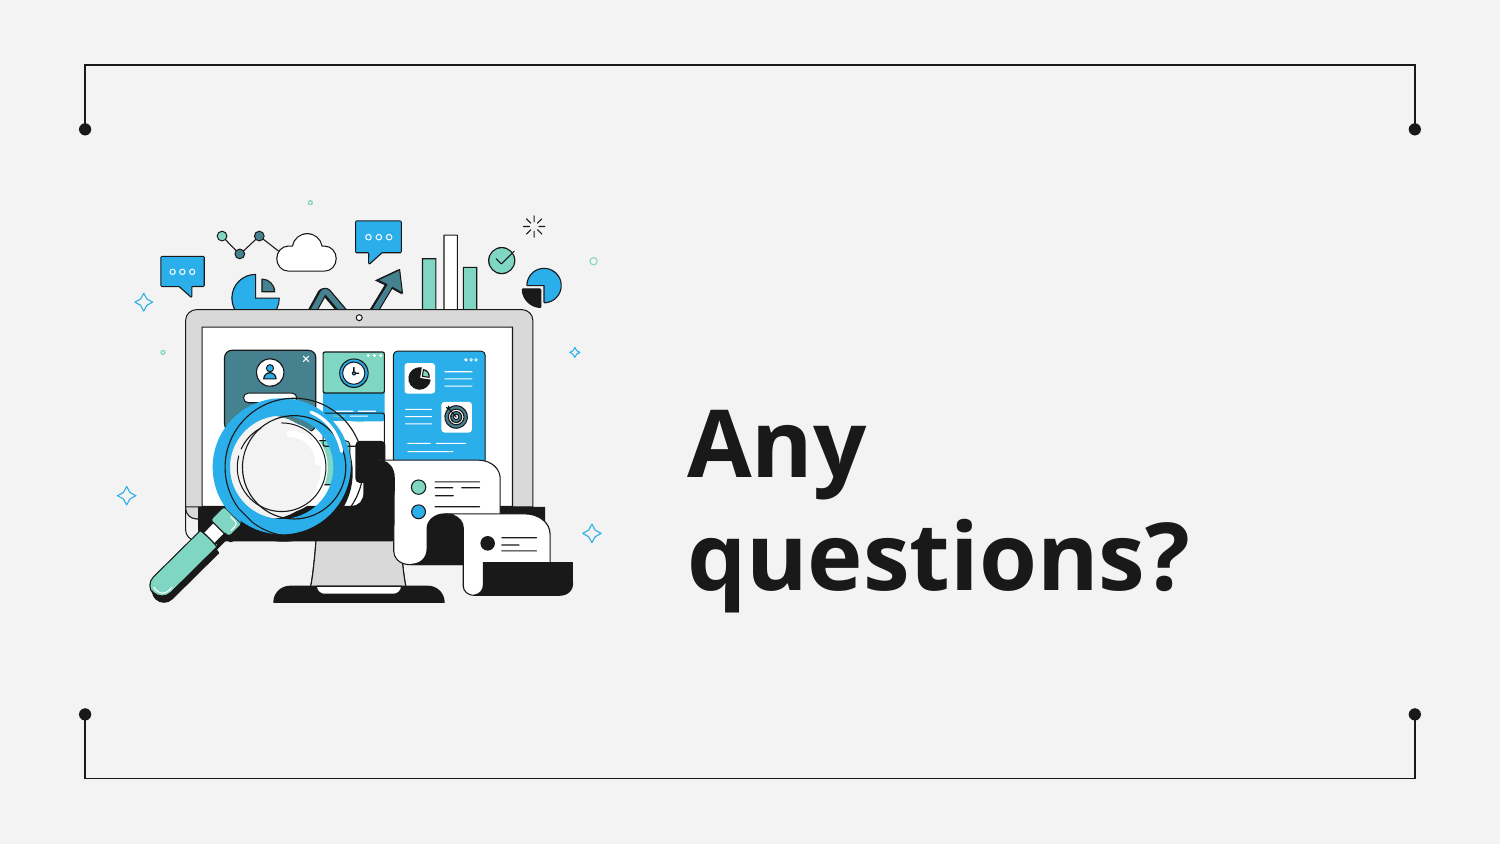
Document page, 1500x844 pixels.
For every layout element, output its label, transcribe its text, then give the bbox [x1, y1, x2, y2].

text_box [116, 199, 602, 605]
title Any questions? [671, 369, 1378, 508]
